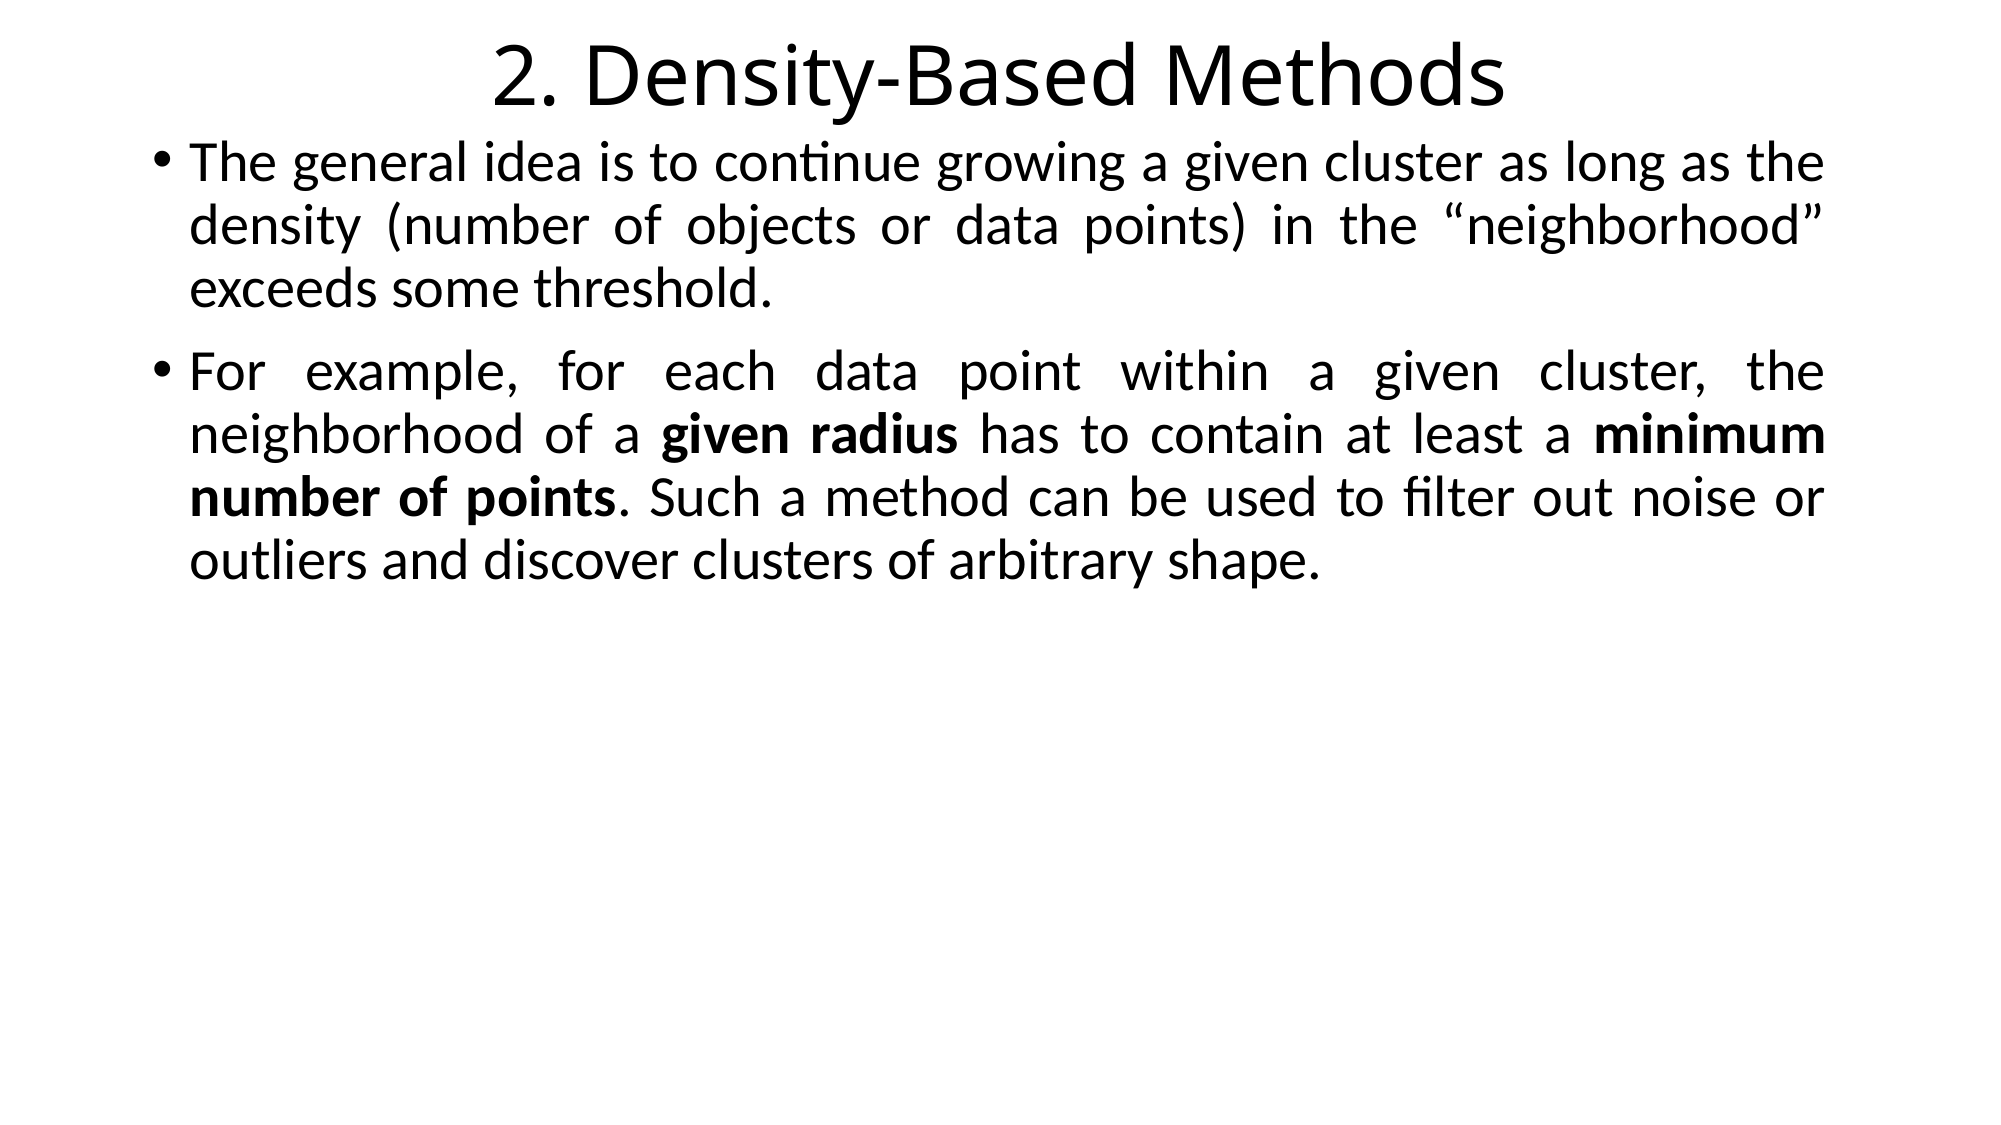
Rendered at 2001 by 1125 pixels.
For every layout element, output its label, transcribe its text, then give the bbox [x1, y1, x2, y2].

text_box 2. Density-Based Methods [137, 19, 1863, 138]
list The general idea is to continue growing a given cluster as long as the density (number of objects or data points) in the “neighborhood” exceeds some threshold. For example, for each data point within a given cluster, the neighborhood of a given radius has to contain at least a minimum number of points. Such a method can be used to filter out noise or outliers and discover clusters of arbitrary shape. [137, 138, 1842, 1087]
